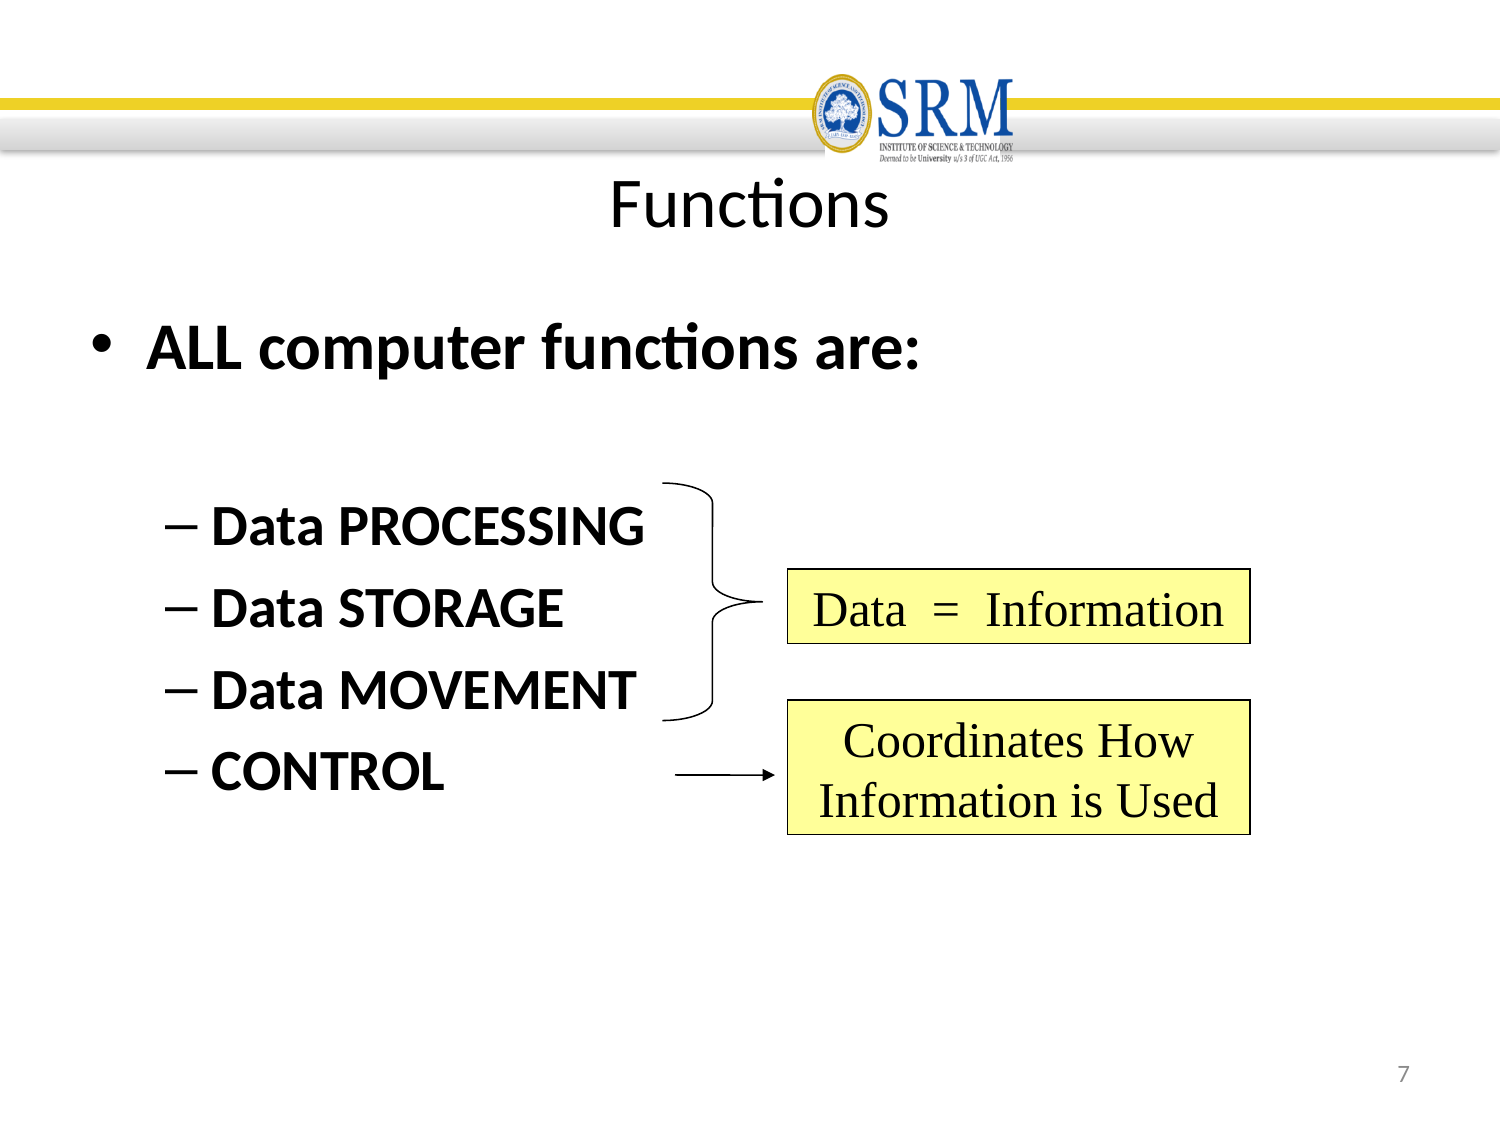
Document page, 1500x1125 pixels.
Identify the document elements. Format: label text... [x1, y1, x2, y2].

text_box Coordinates How Information is Used [787, 699, 1250, 835]
title Functions [75, 62, 1425, 250]
text_box [662, 483, 763, 721]
list ALL computer functions are: Data PROCESSING Data STORAGE Data MOVEMENT CONTROL [75, 295, 1425, 1038]
text_box Data = Information [787, 568, 1250, 644]
text_box [674, 768, 775, 782]
slide_number 7 [1074, 1042, 1425, 1103]
